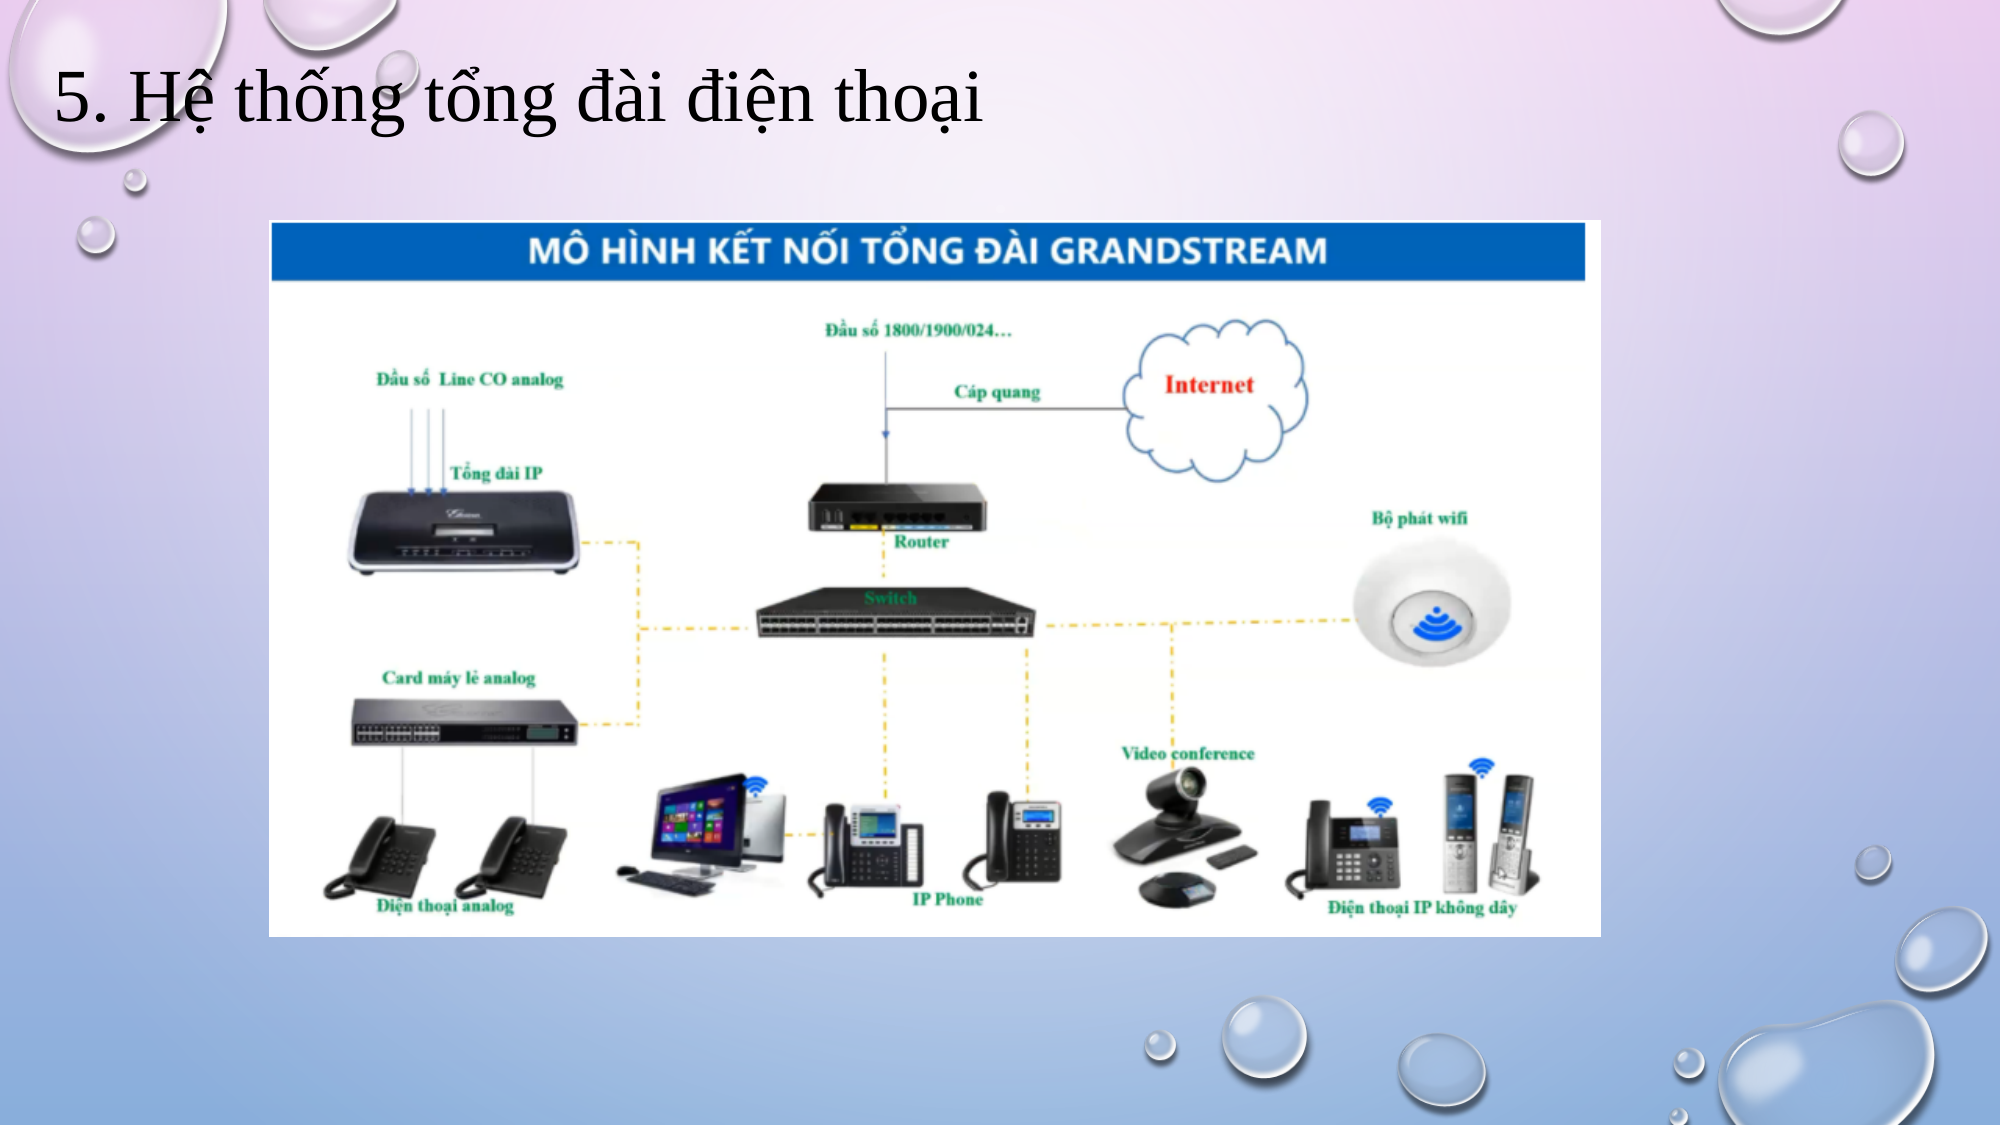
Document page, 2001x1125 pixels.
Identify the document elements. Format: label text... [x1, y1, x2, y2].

picture [0, 0, 2000, 1125]
text_box 5. Hệ thống tổng đài điện thoại [38, 39, 1000, 145]
